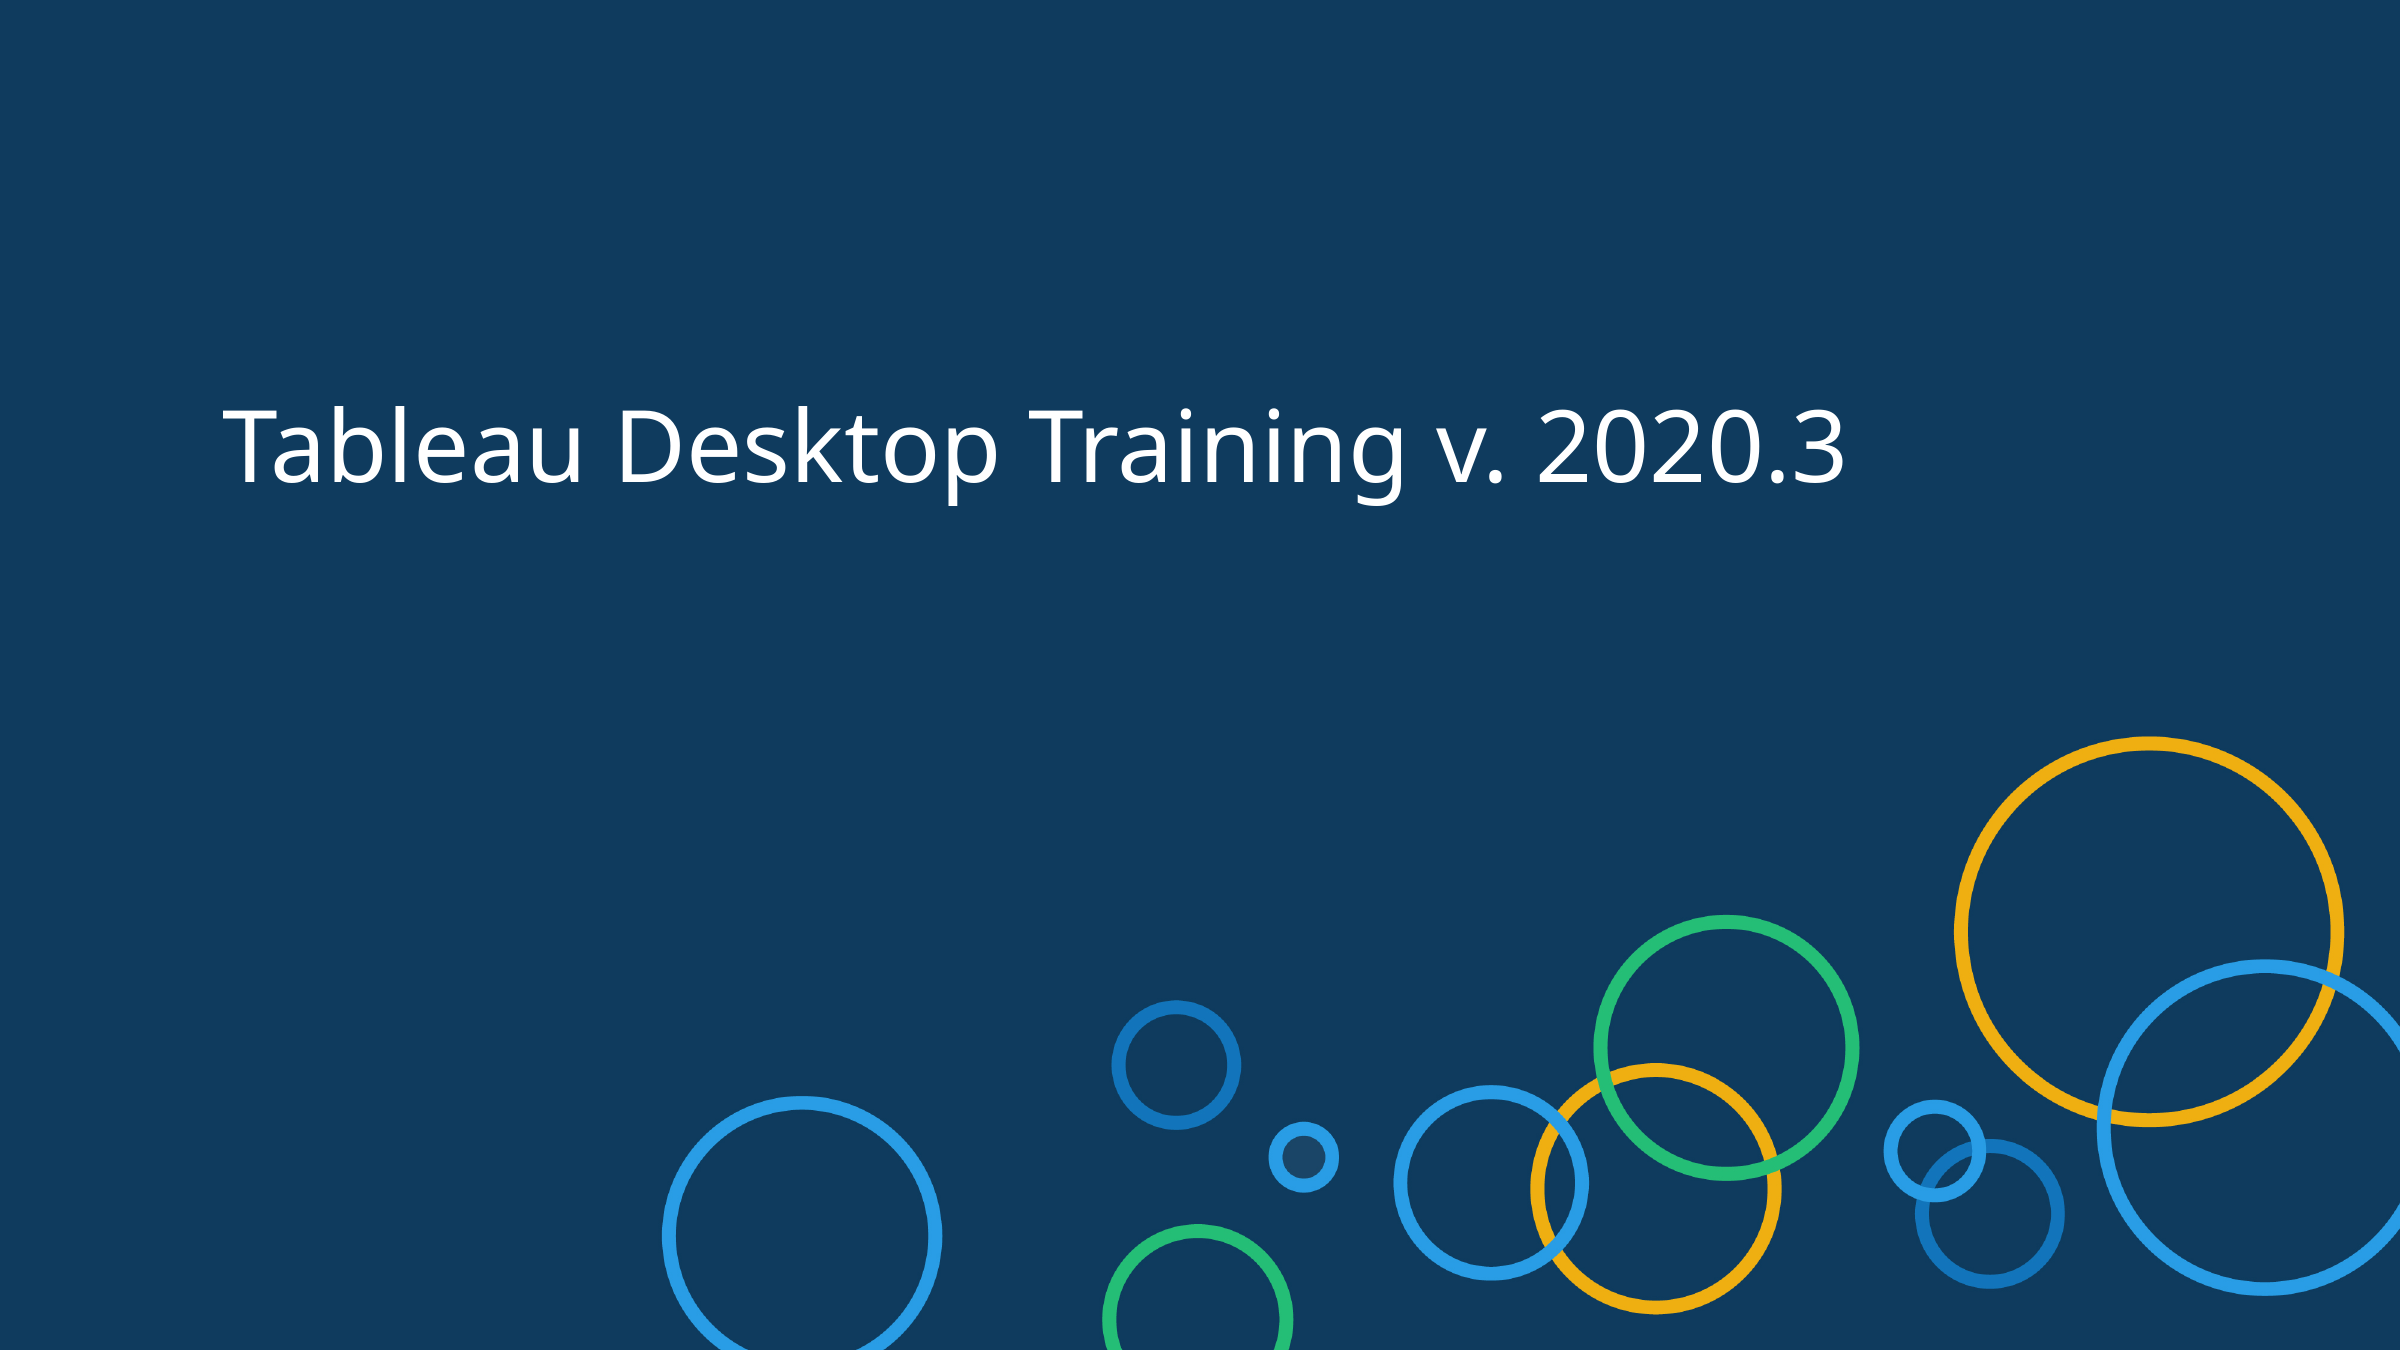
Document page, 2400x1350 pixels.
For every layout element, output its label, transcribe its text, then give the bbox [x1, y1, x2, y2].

picture [0, 0, 2400, 1350]
list Tableau Desktop Training v. 2020.3 [222, 396, 2178, 509]
